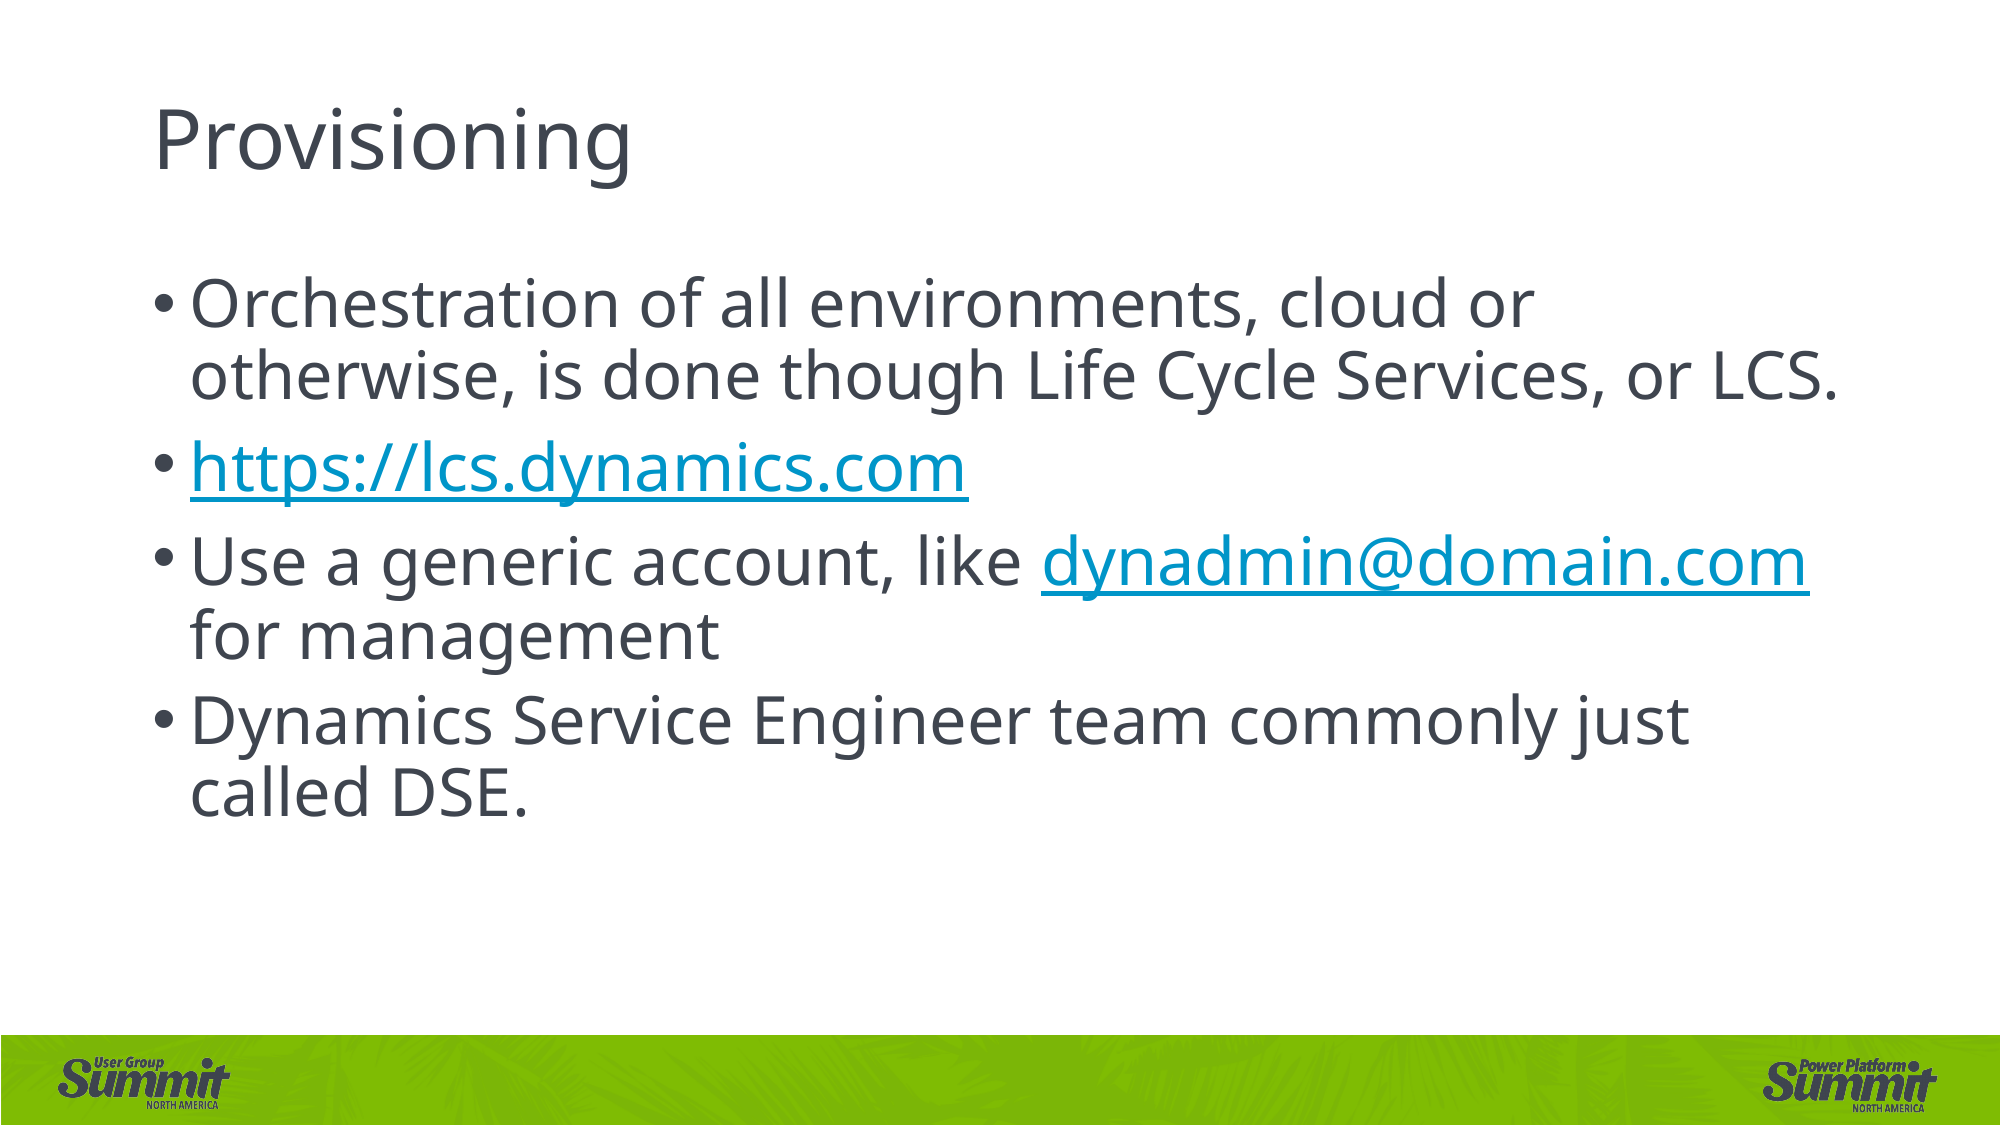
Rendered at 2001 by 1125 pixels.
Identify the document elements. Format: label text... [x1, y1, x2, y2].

picture [0, 1023, 2000, 1125]
list Orchestration of all environments, cloud or otherwise, is done though Life Cycle Services, or LCS. https://lcs.dynamics.com Use a generic account, like dynadmin@domain.com for management Dynamics Service Engineer team commonly just called DSE. [137, 262, 1863, 1014]
title Provisioning [137, 59, 1863, 225]
